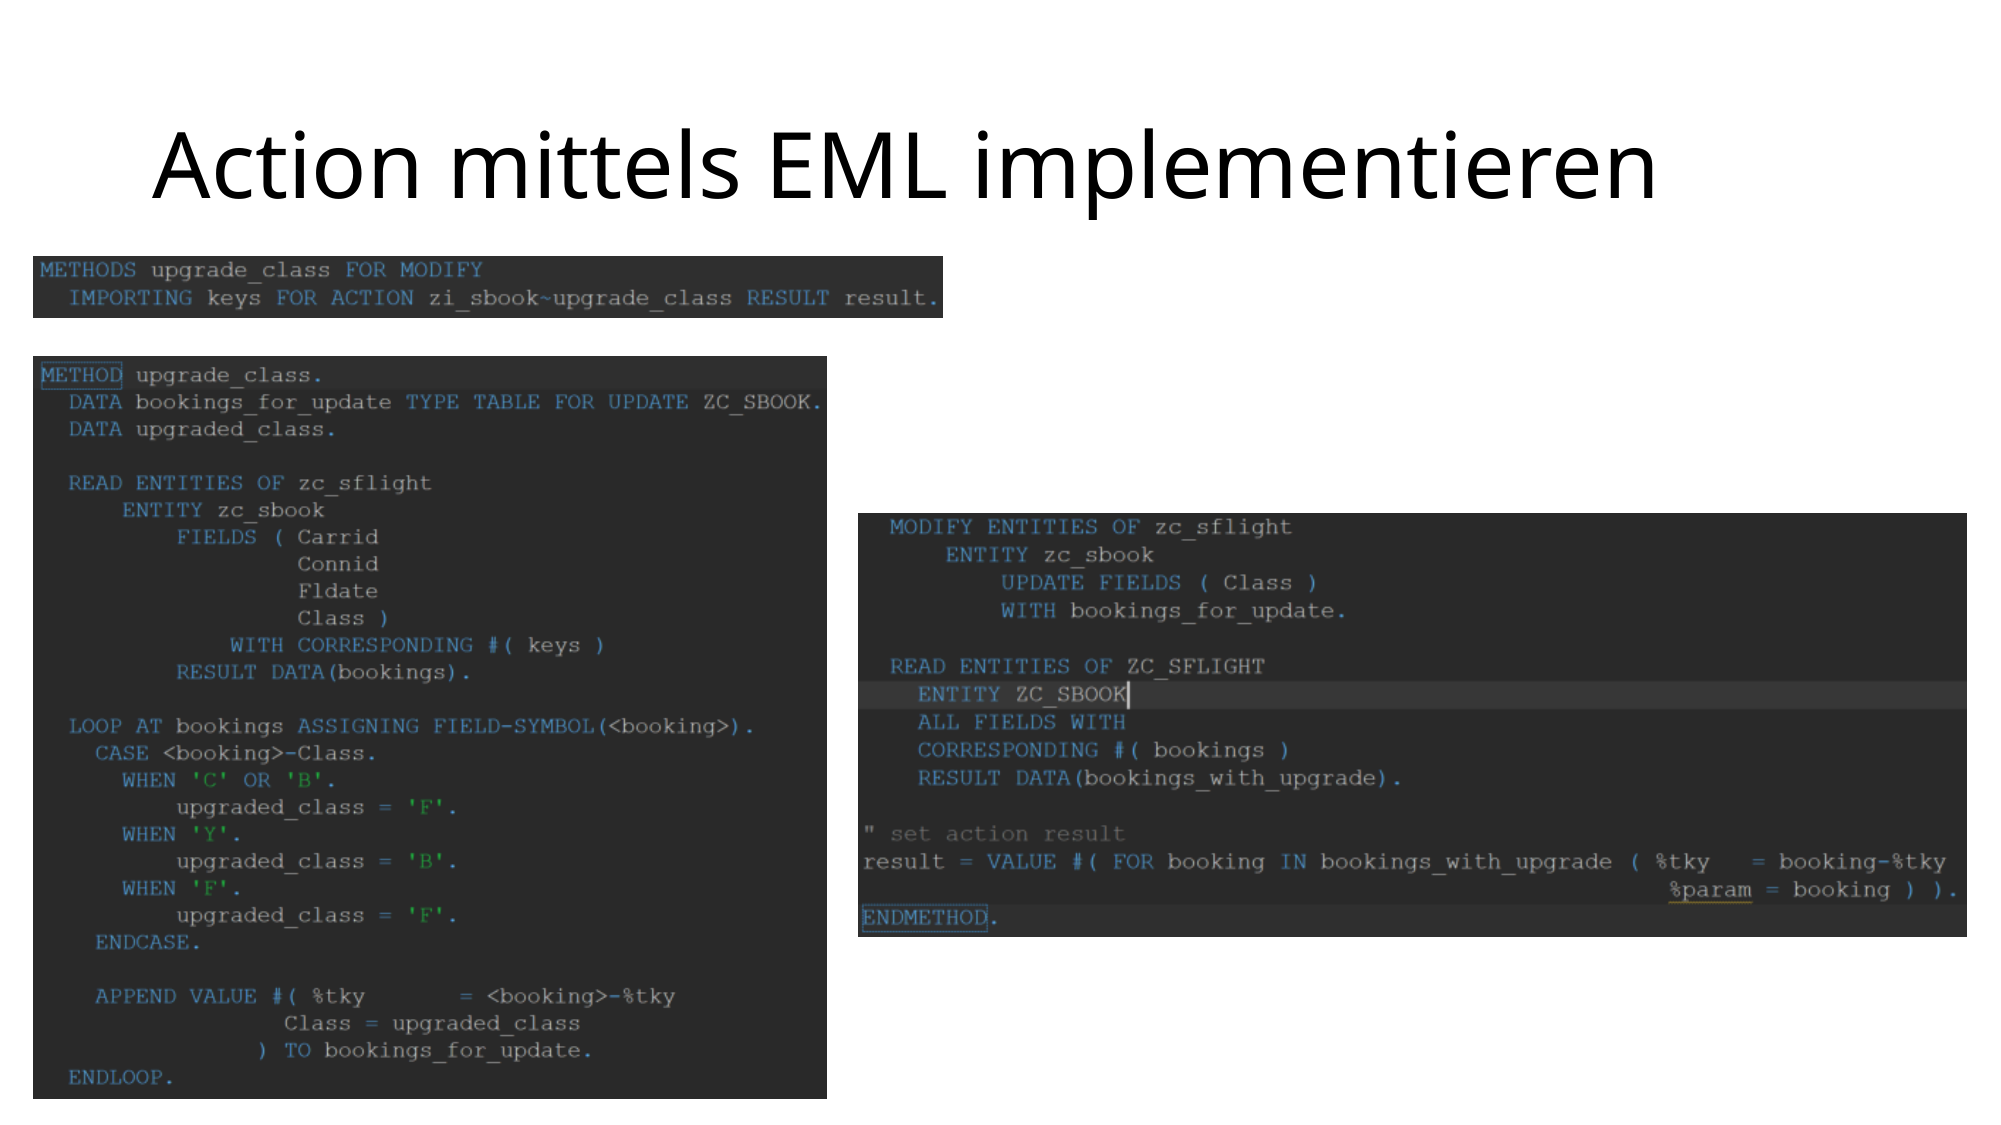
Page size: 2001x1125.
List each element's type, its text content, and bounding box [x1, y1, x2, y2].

picture [33, 255, 943, 318]
picture [858, 513, 1967, 937]
title Action mittels EML implementieren [137, 59, 1863, 278]
picture [33, 356, 827, 1099]
